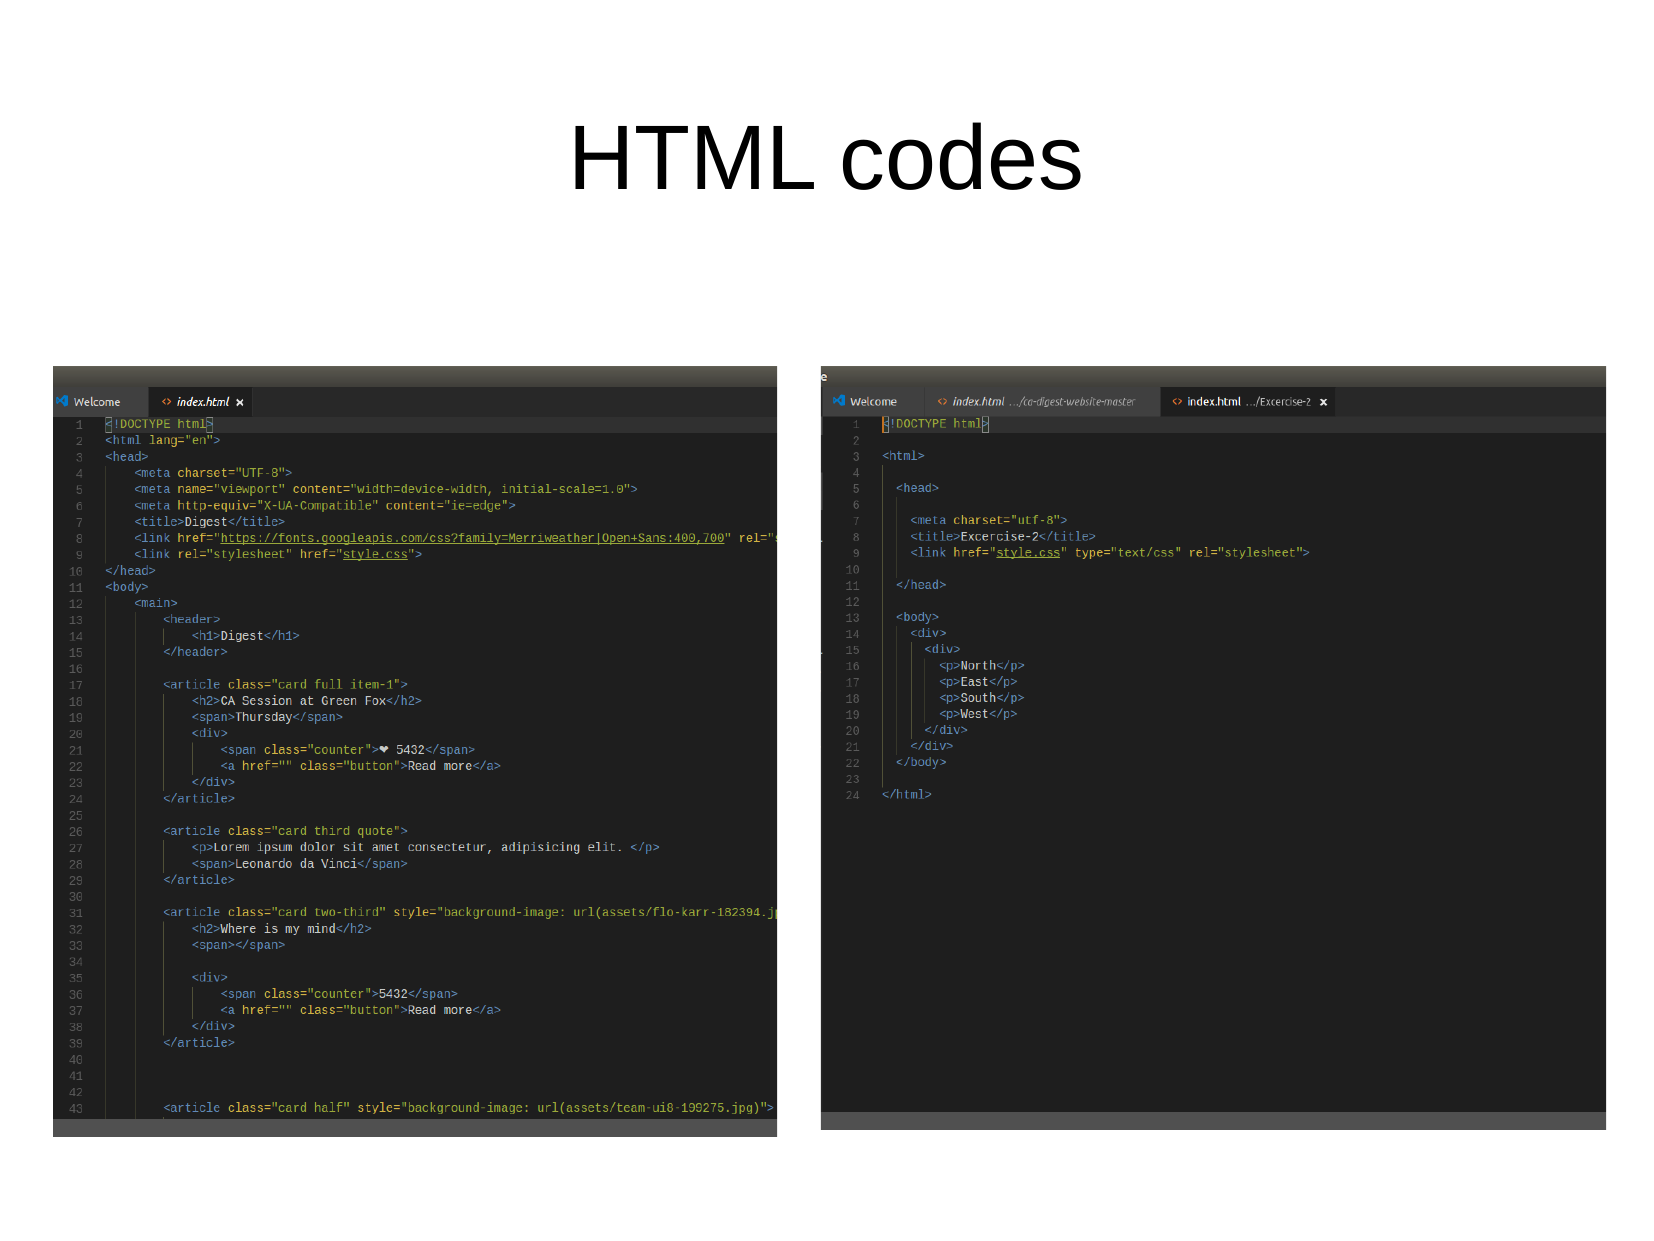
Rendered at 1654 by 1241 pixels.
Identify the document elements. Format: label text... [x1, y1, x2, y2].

picture [820, 365, 1607, 1130]
picture [52, 365, 778, 1137]
text_box HTML codes [82, 49, 1571, 257]
